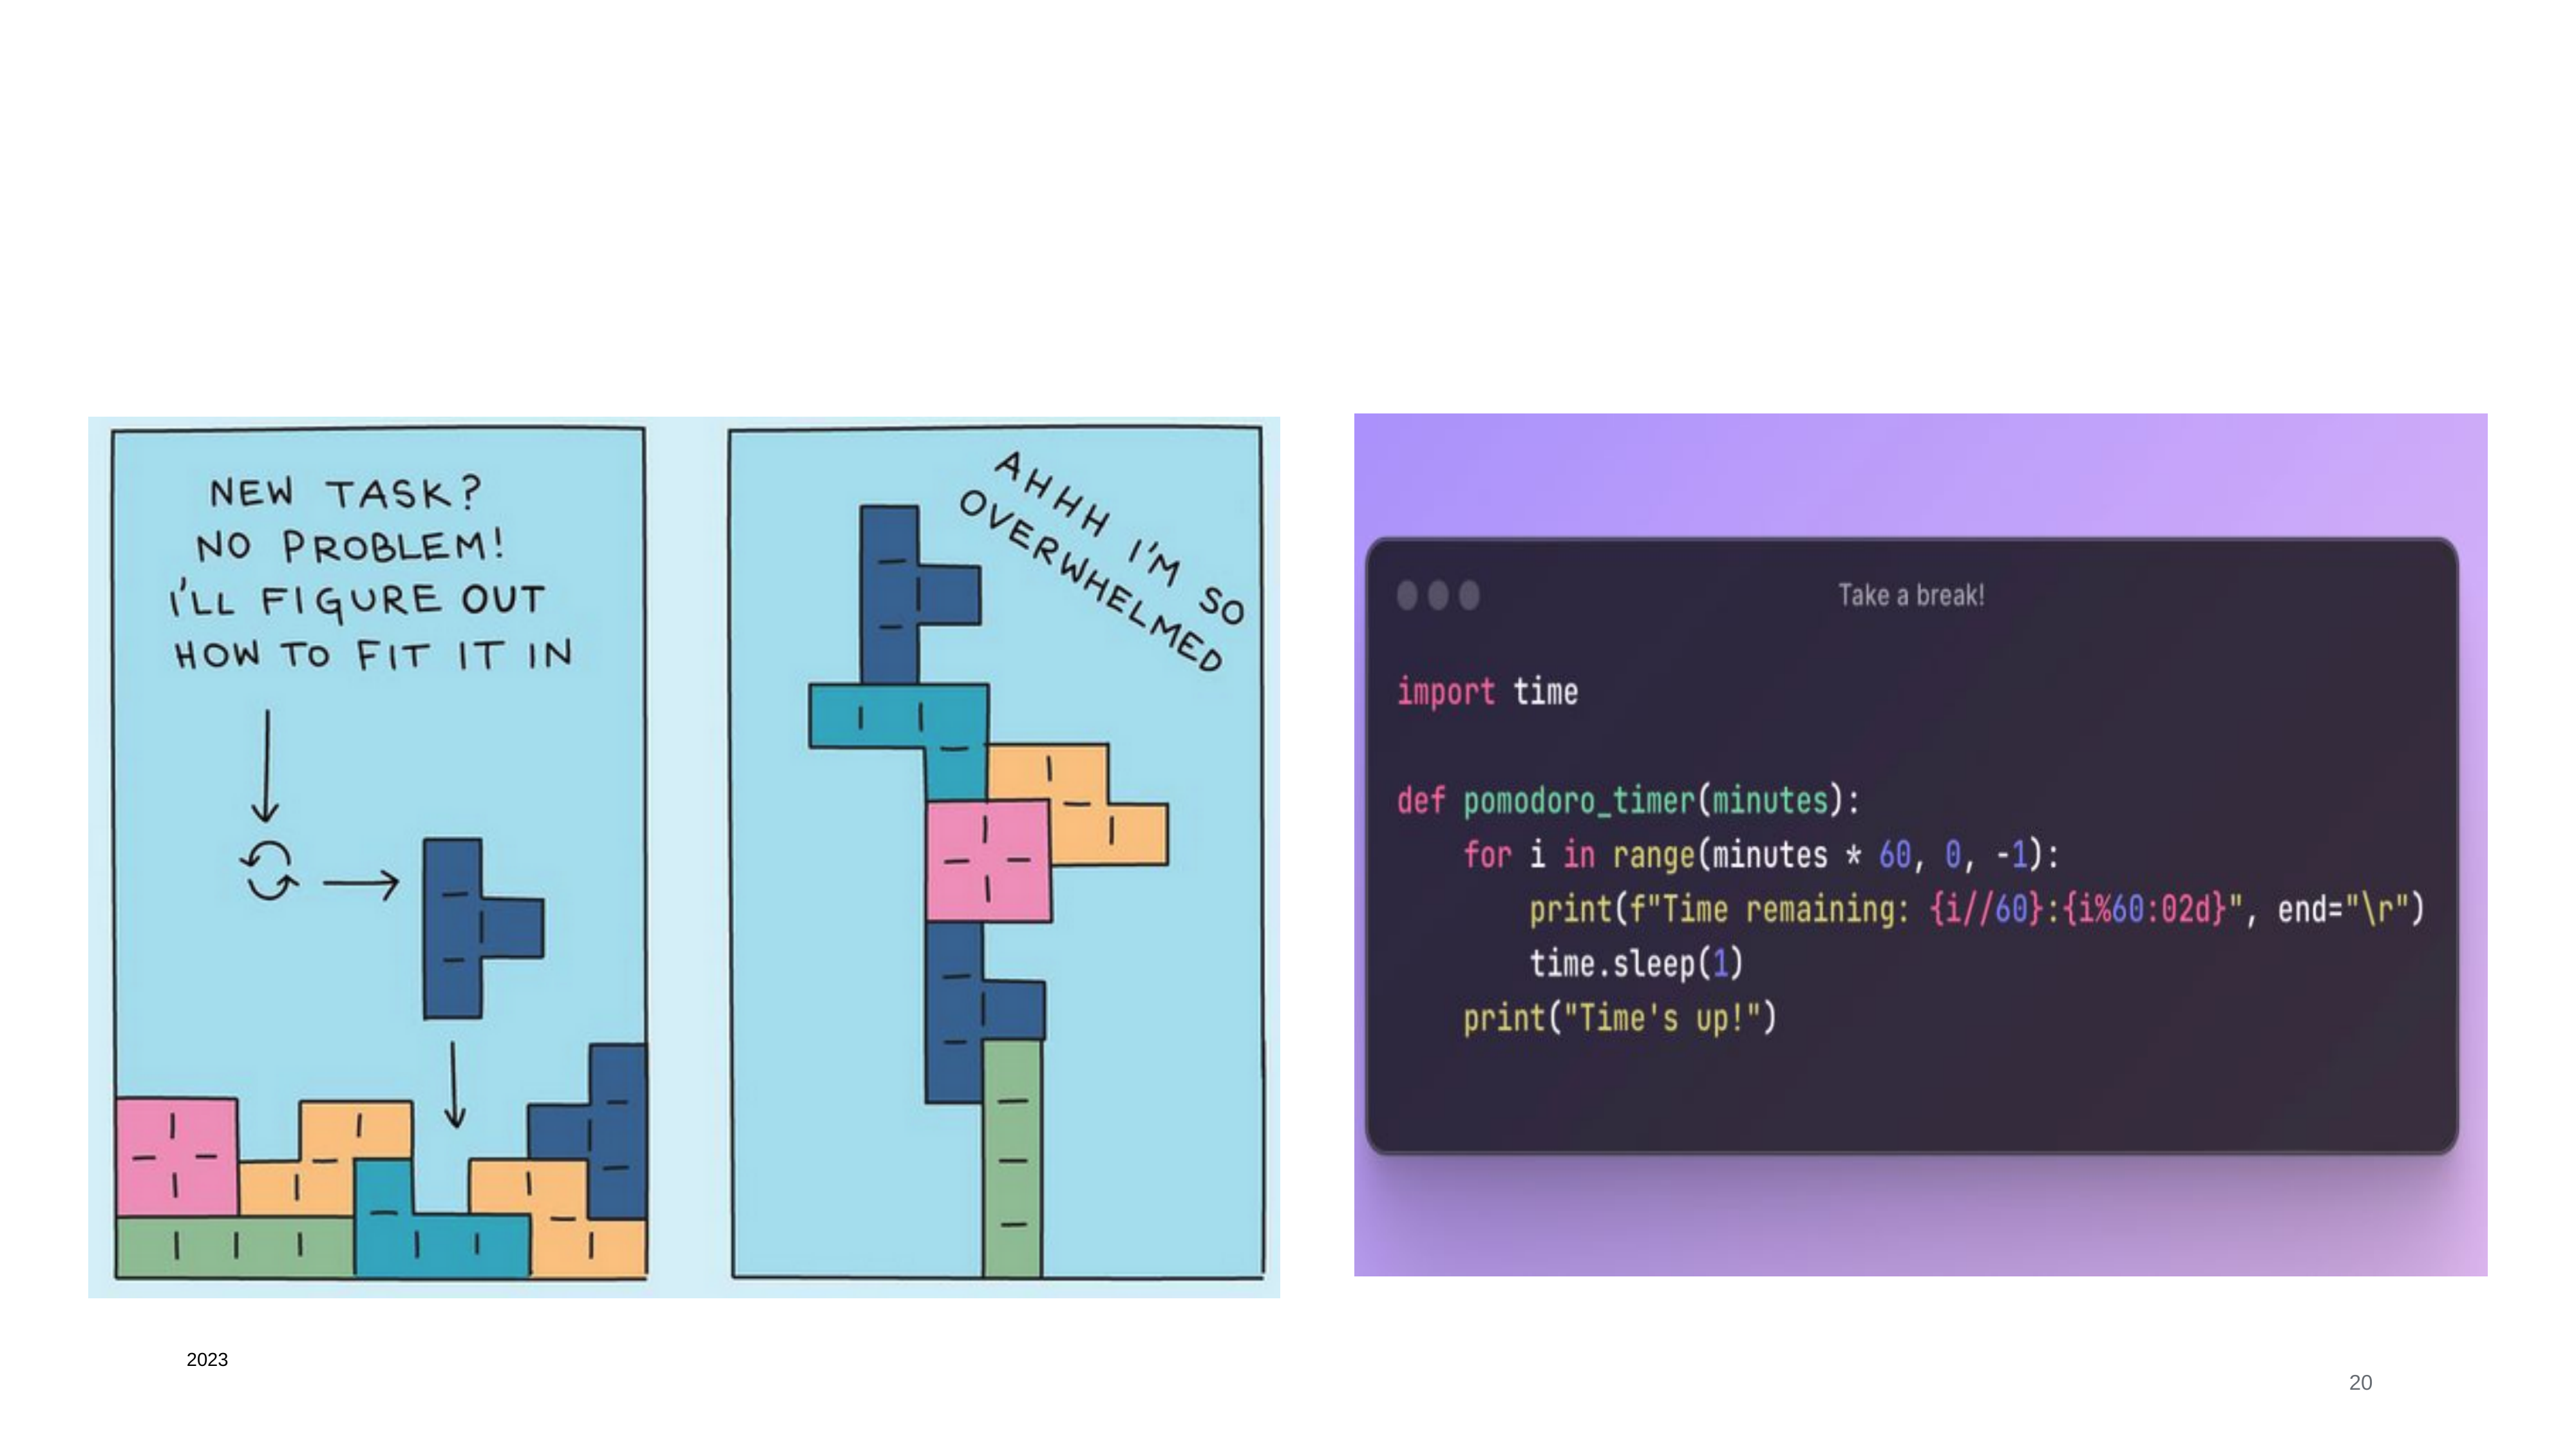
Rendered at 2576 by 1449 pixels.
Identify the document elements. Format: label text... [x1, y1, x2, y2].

picture [1354, 413, 2488, 1276]
slide_number 20 [1819, 1343, 2399, 1421]
slide_number 2023 [177, 1343, 757, 1421]
picture [88, 417, 1280, 1299]
